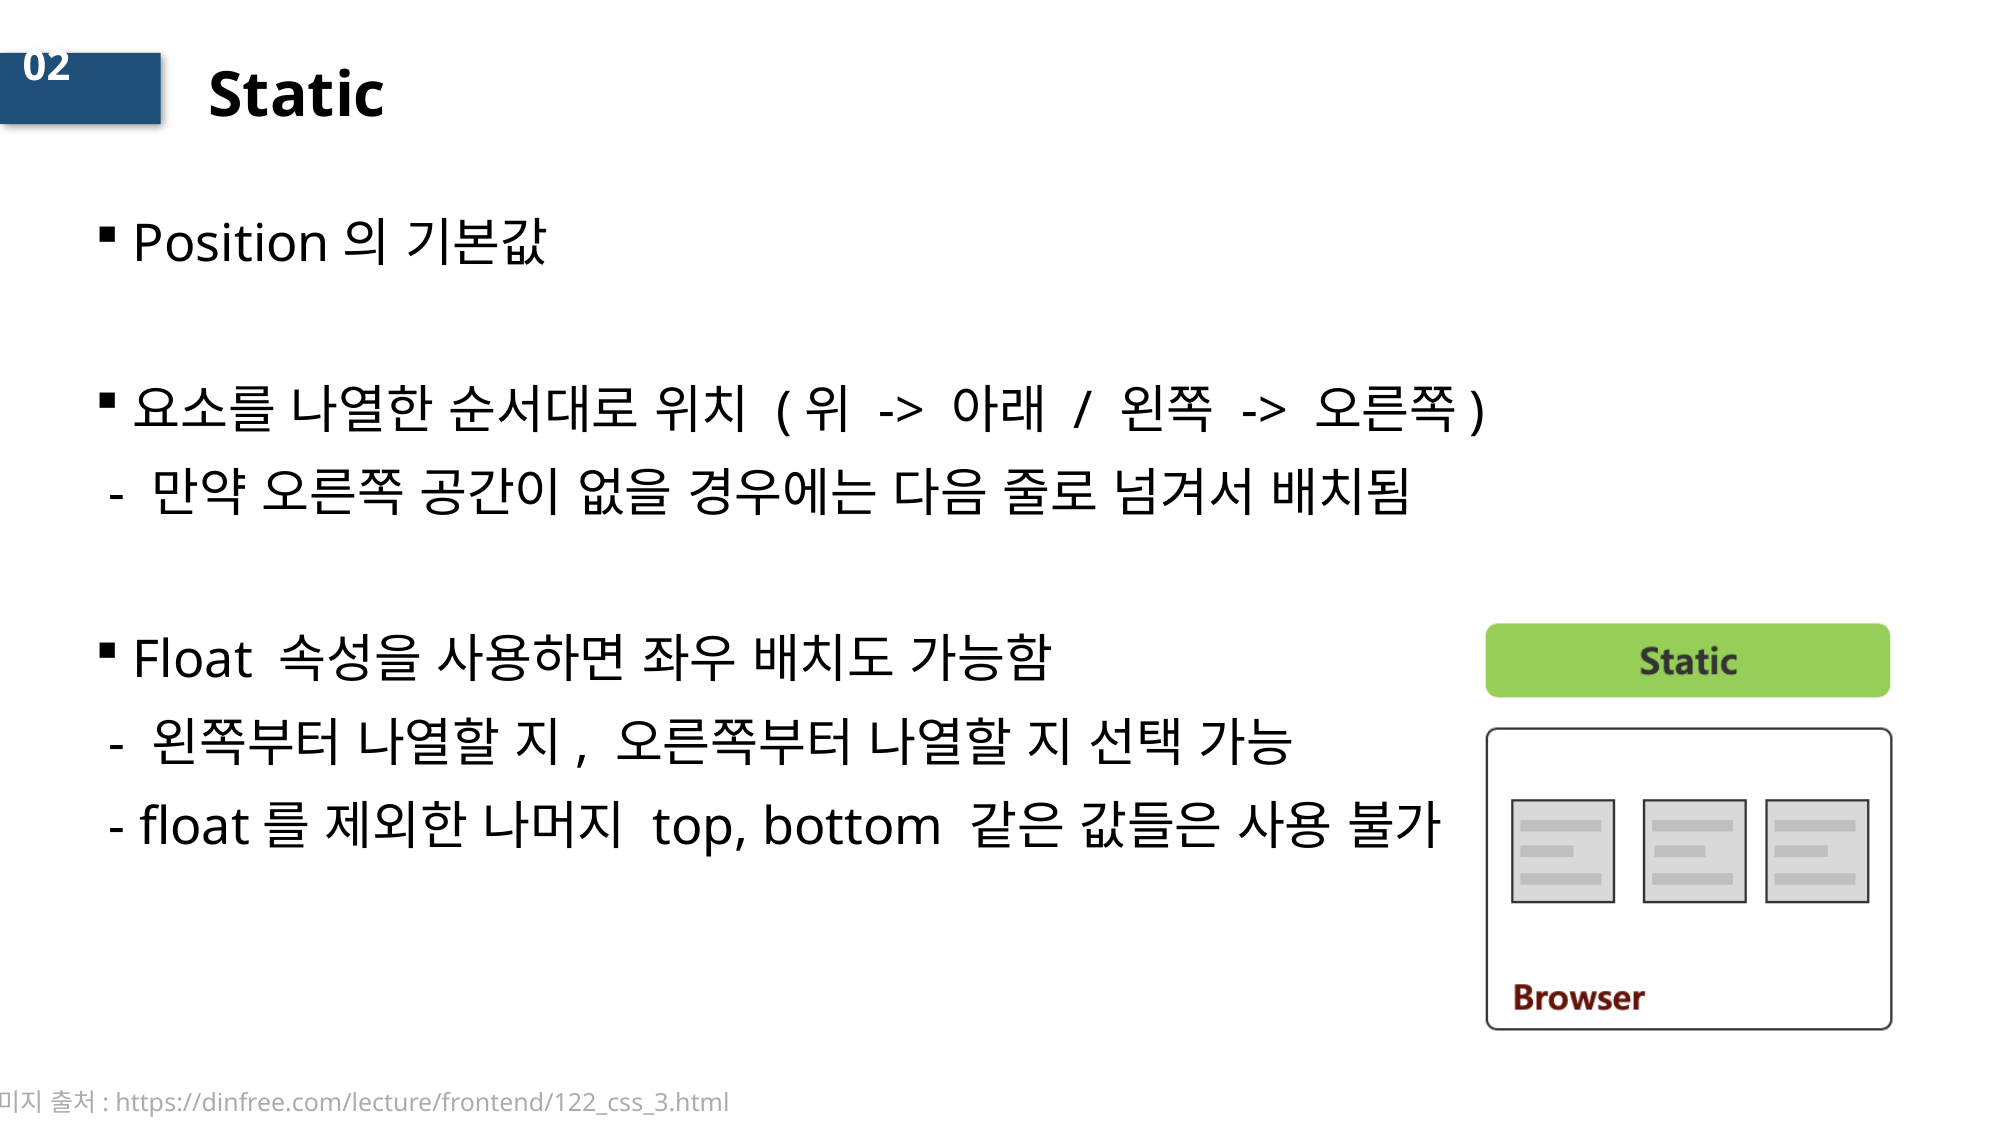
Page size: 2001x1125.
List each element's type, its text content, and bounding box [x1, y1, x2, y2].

title Static [193, 44, 1017, 148]
list Position의 기본값 요소를 나열한 순서대로 위치 (위 -> 아래 / 왼쪽 -> 오른쪽) - 만약 오른쪽 공간이 없을 경우에는 다음 줄로 넘겨서 배치됨 Float 속성을 사용하면 좌우 배치도 가능함 - 왼쪽부터 나열할 지, 오른쪽부터 나열할 지 선택 가능 - float를 제외한 나머지 top, bottom 같은 값들은 사용 불가 [80, 202, 1920, 991]
text_box 02 [0, 52, 162, 125]
picture [1465, 598, 1920, 1056]
text_box 이미지 출처: https://dinfree.com/lecture/frontend/122_css_3.html [0, 1079, 746, 1125]
